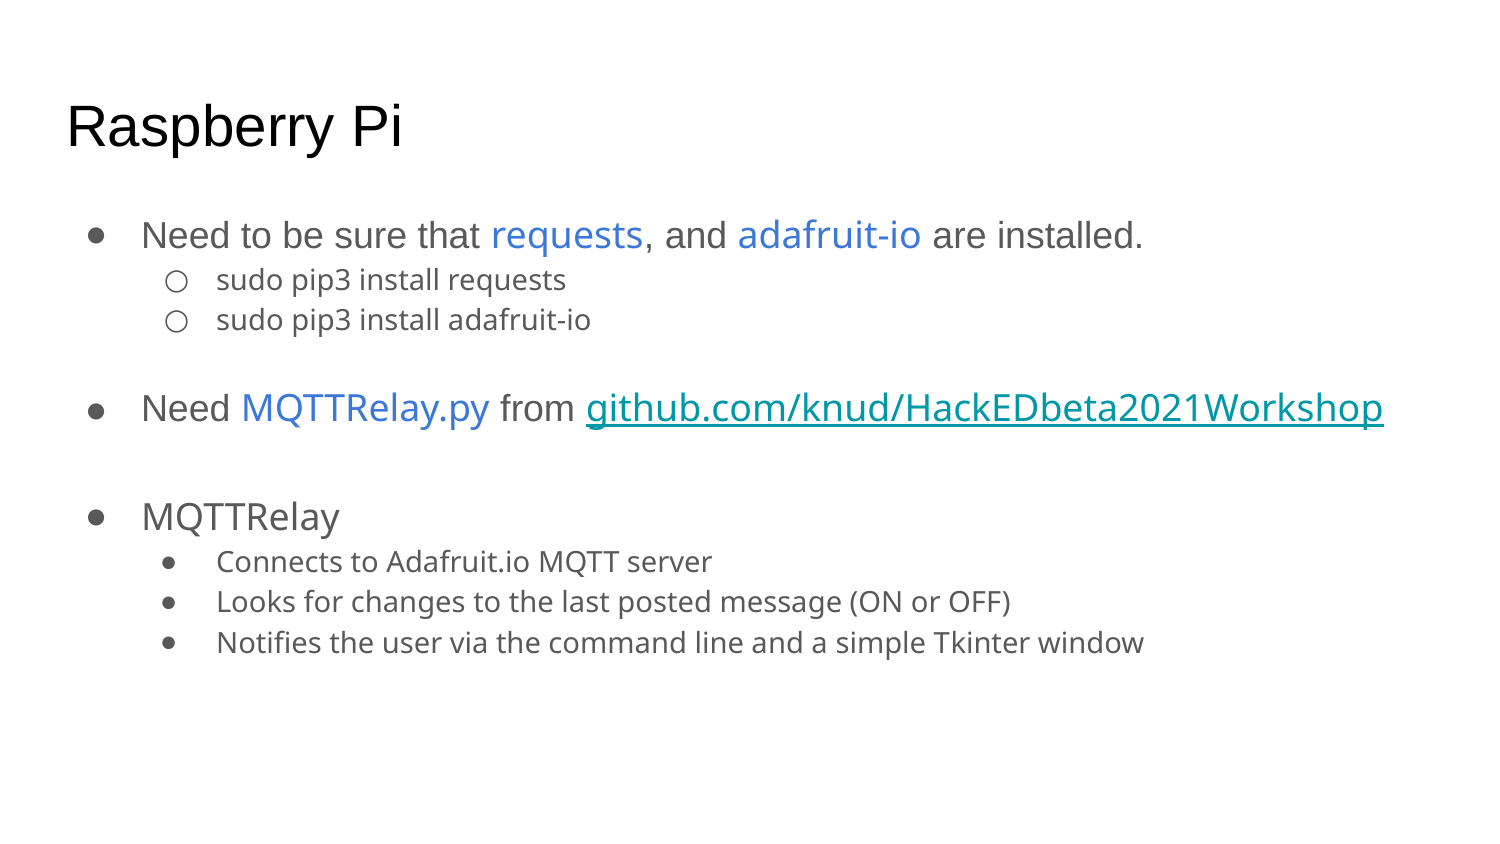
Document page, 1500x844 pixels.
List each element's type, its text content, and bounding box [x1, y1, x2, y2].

title Raspberry Pi [51, 72, 1449, 167]
list Need to be sure that requests, and adafruit-io are installed. sudo pip3 install requests sudo pip3 install adafruit-io Need MQTTRelay.py from github.com/knud/HackEDbeta2021Workshop MQTTRelay Connects to Adafruit.io MQTT server Looks for changes to the last posted message (ON or OFF) Notifies the user via the command line and a simple Tkinter window [51, 189, 1449, 750]
